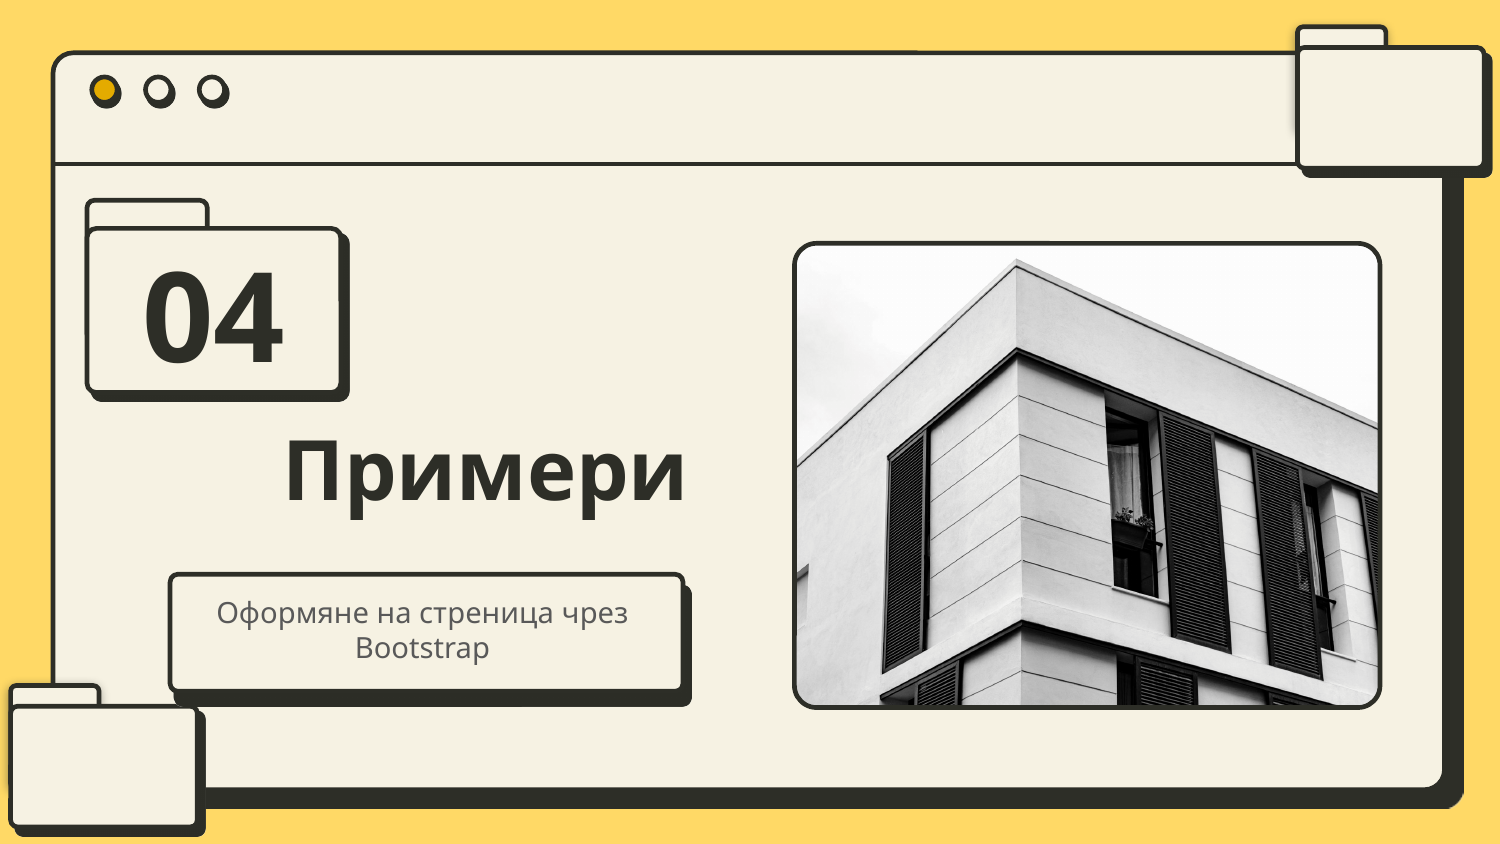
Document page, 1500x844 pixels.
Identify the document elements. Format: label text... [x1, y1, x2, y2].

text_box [86, 199, 342, 393]
title Примери [100, 397, 789, 536]
title 04 [77, 243, 81, 382]
text_box [170, 574, 684, 692]
picture [794, 243, 1381, 708]
title 04 [346, 243, 351, 382]
subtitle Оформяне на стреница чрез Bootstrap [190, 579, 655, 697]
